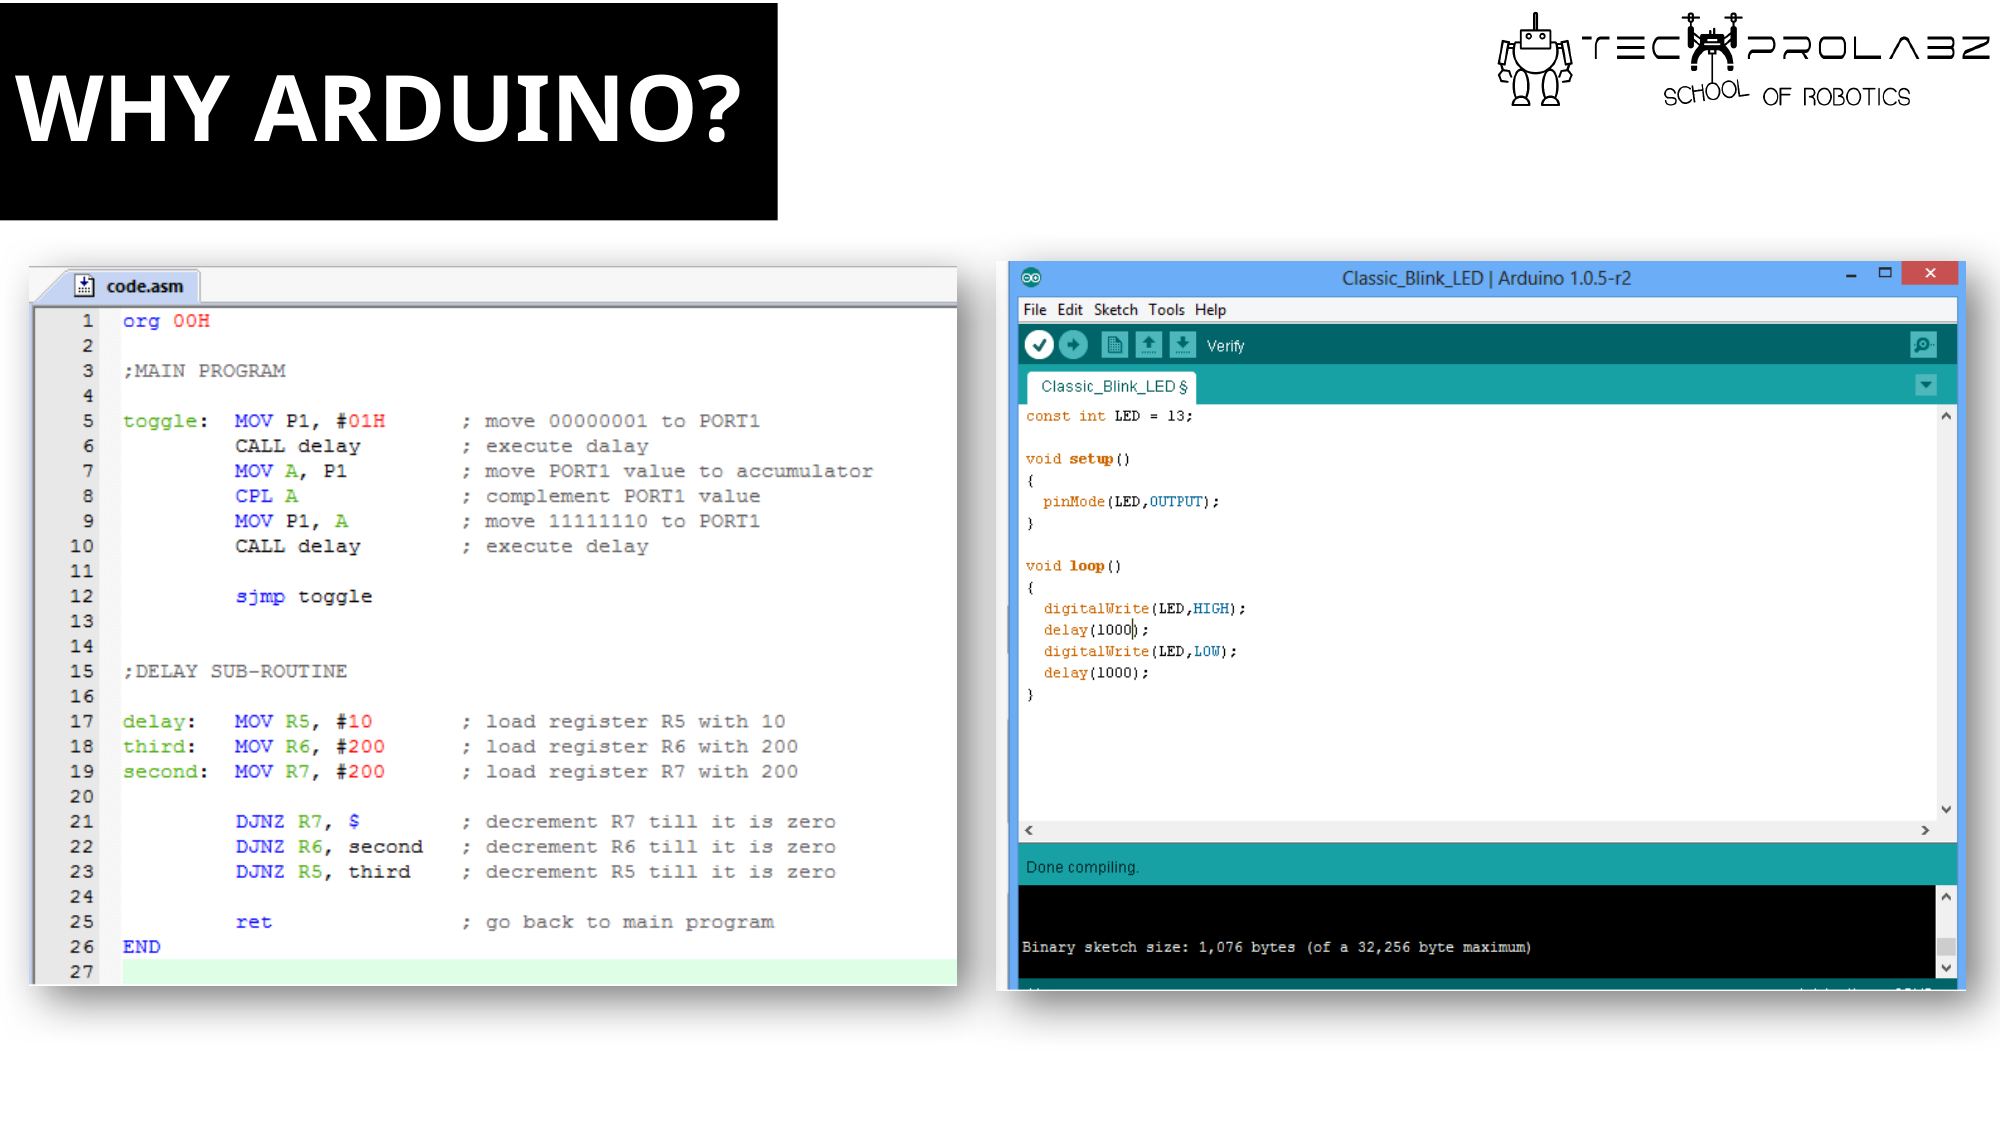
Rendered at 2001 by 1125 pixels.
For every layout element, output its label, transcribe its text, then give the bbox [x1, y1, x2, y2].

picture [996, 261, 1966, 991]
picture [1490, 4, 1995, 116]
title WHY ARDUINO? [0, 3, 778, 221]
picture [29, 266, 957, 986]
